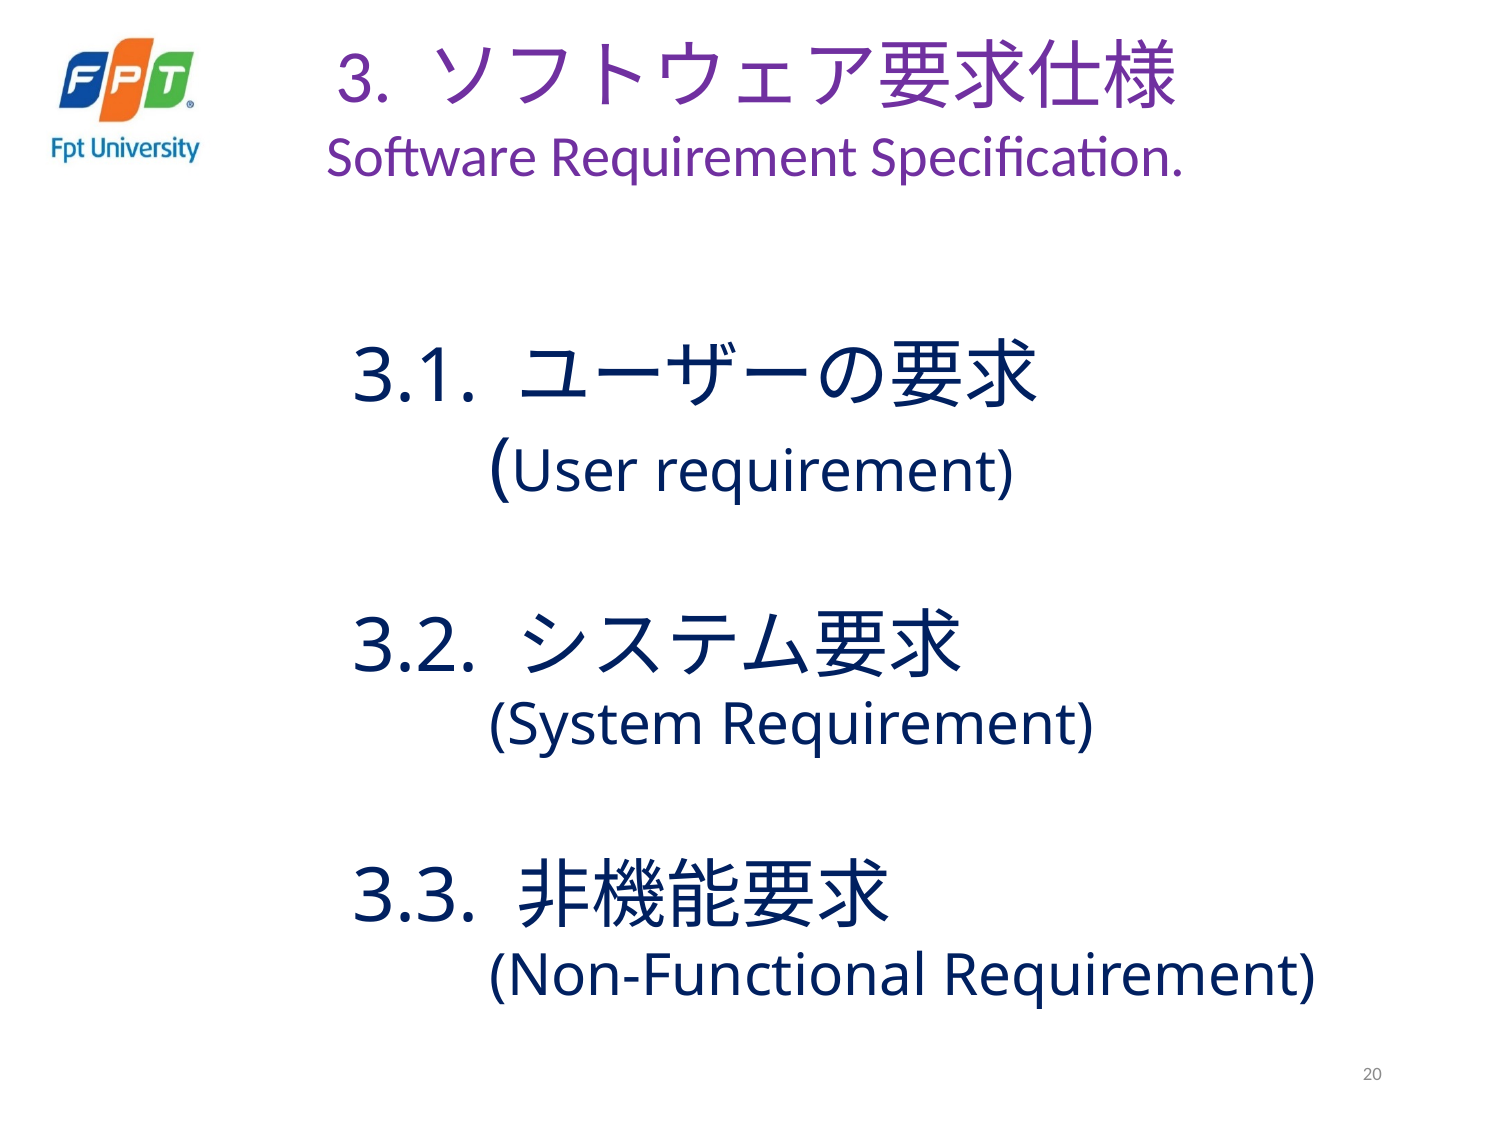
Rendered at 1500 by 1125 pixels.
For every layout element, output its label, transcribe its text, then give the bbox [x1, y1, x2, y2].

text_box 3.1. ユーザーの要求 (User requirement) 3.2. システム要求 (System Requirement) 3.3. 非機能要求 (Non-Functional Requirement) [337, 229, 1335, 1014]
text_box 3. ソフトウェア要求仕様 Software Requirement Specification. [210, 20, 1303, 196]
picture [2, 0, 248, 191]
slide_number 20 [1059, 1042, 1397, 1103]
